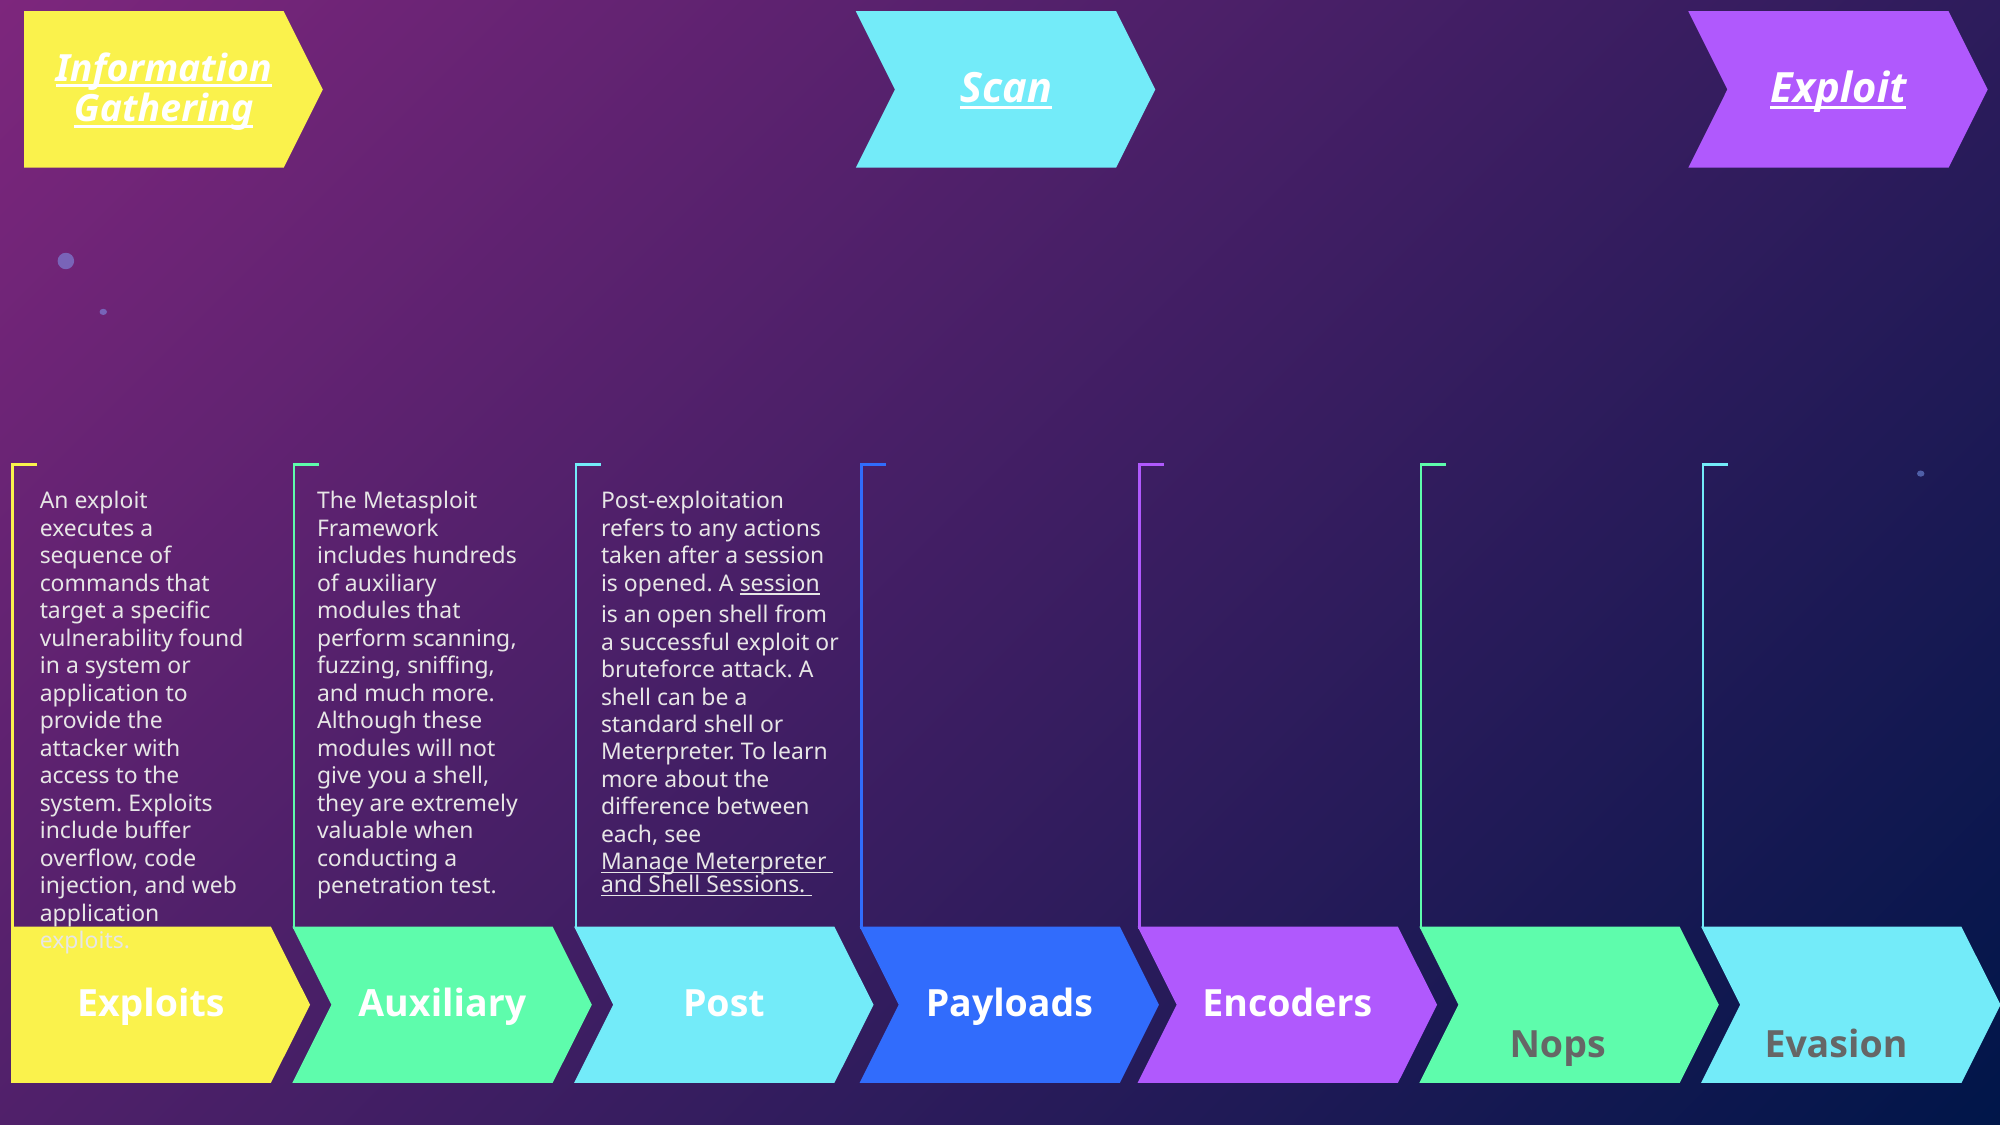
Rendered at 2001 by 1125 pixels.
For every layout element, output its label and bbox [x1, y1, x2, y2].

text_box [1689, 12, 1987, 167]
text_box [11, 258, 2000, 1125]
text_box [857, 12, 1155, 167]
text_box [25, 12, 322, 167]
